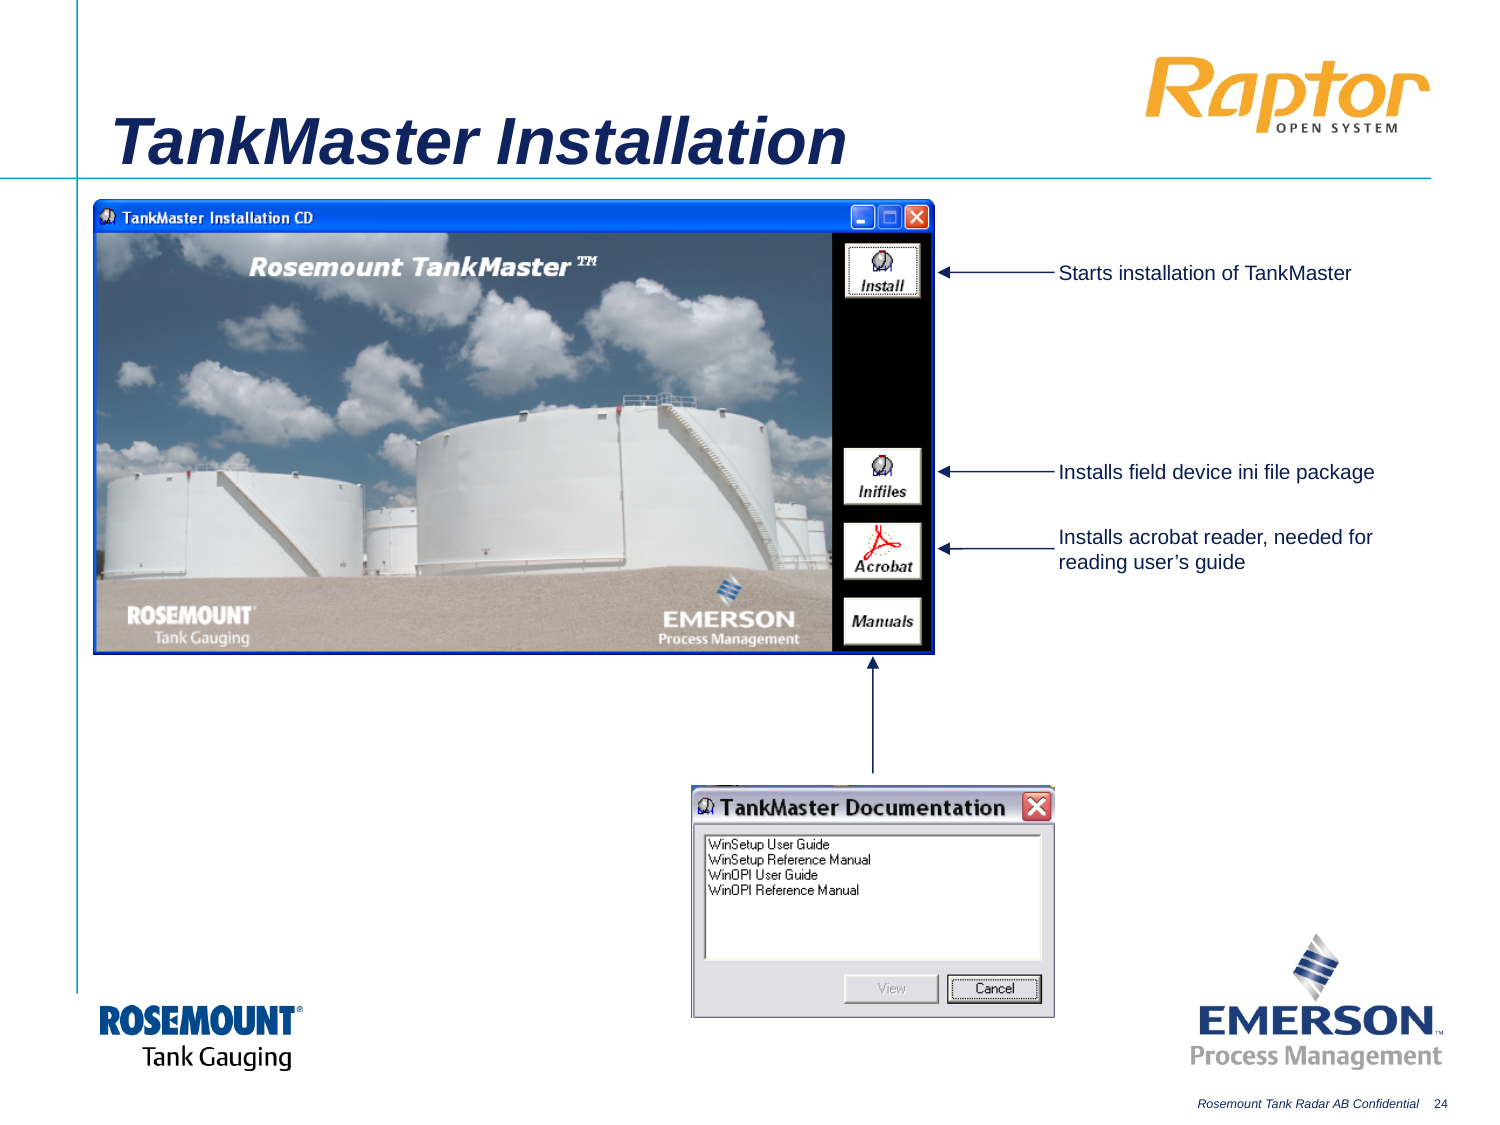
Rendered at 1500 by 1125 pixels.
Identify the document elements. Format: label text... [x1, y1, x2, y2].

picture [100, 1005, 303, 1071]
picture [1173, 905, 1461, 1098]
title TankMaster Installation [95, 66, 1342, 186]
picture [1139, 54, 1436, 135]
text_box [938, 266, 1042, 279]
text_box Installs acrobat reader, needed for reading user’s guide [1042, 515, 1444, 582]
text_box [866, 662, 880, 774]
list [93, 198, 935, 655]
text_box Starts installation of TankMaster [1042, 251, 1383, 293]
text_box Installs field device ini file package [1042, 451, 1418, 492]
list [690, 784, 1055, 1019]
slide_number 24 [1412, 1095, 1449, 1109]
text_box [938, 465, 1055, 478]
text_box [938, 542, 1055, 555]
